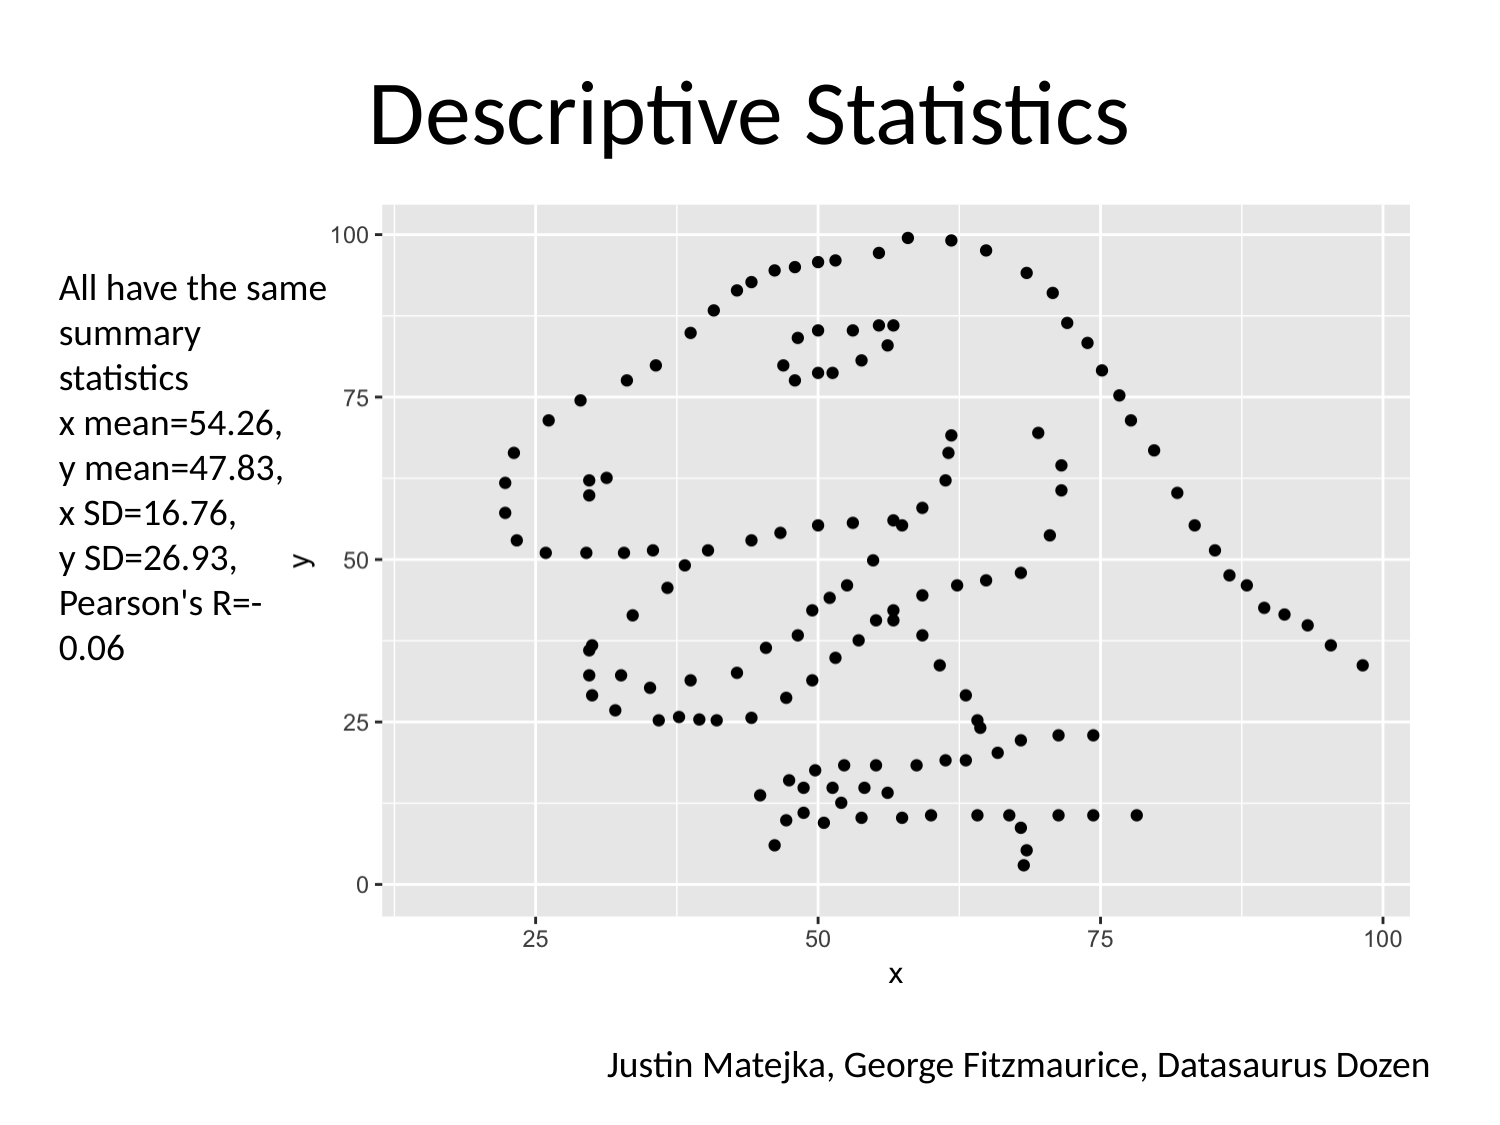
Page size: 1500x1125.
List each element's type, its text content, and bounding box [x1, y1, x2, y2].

text_box All have the same summary statistics x mean=54.26, y mean=47.83, x SD=16.76, y SD=26.93, Pearson's R=-0.06 [44, 255, 267, 676]
text_box Descriptive Statistics [74, 45, 1425, 233]
text_box Justin Matejka, George Fitzmaurice, Datasaurus Dozen [413, 1032, 1455, 1093]
picture [272, 190, 1426, 997]
